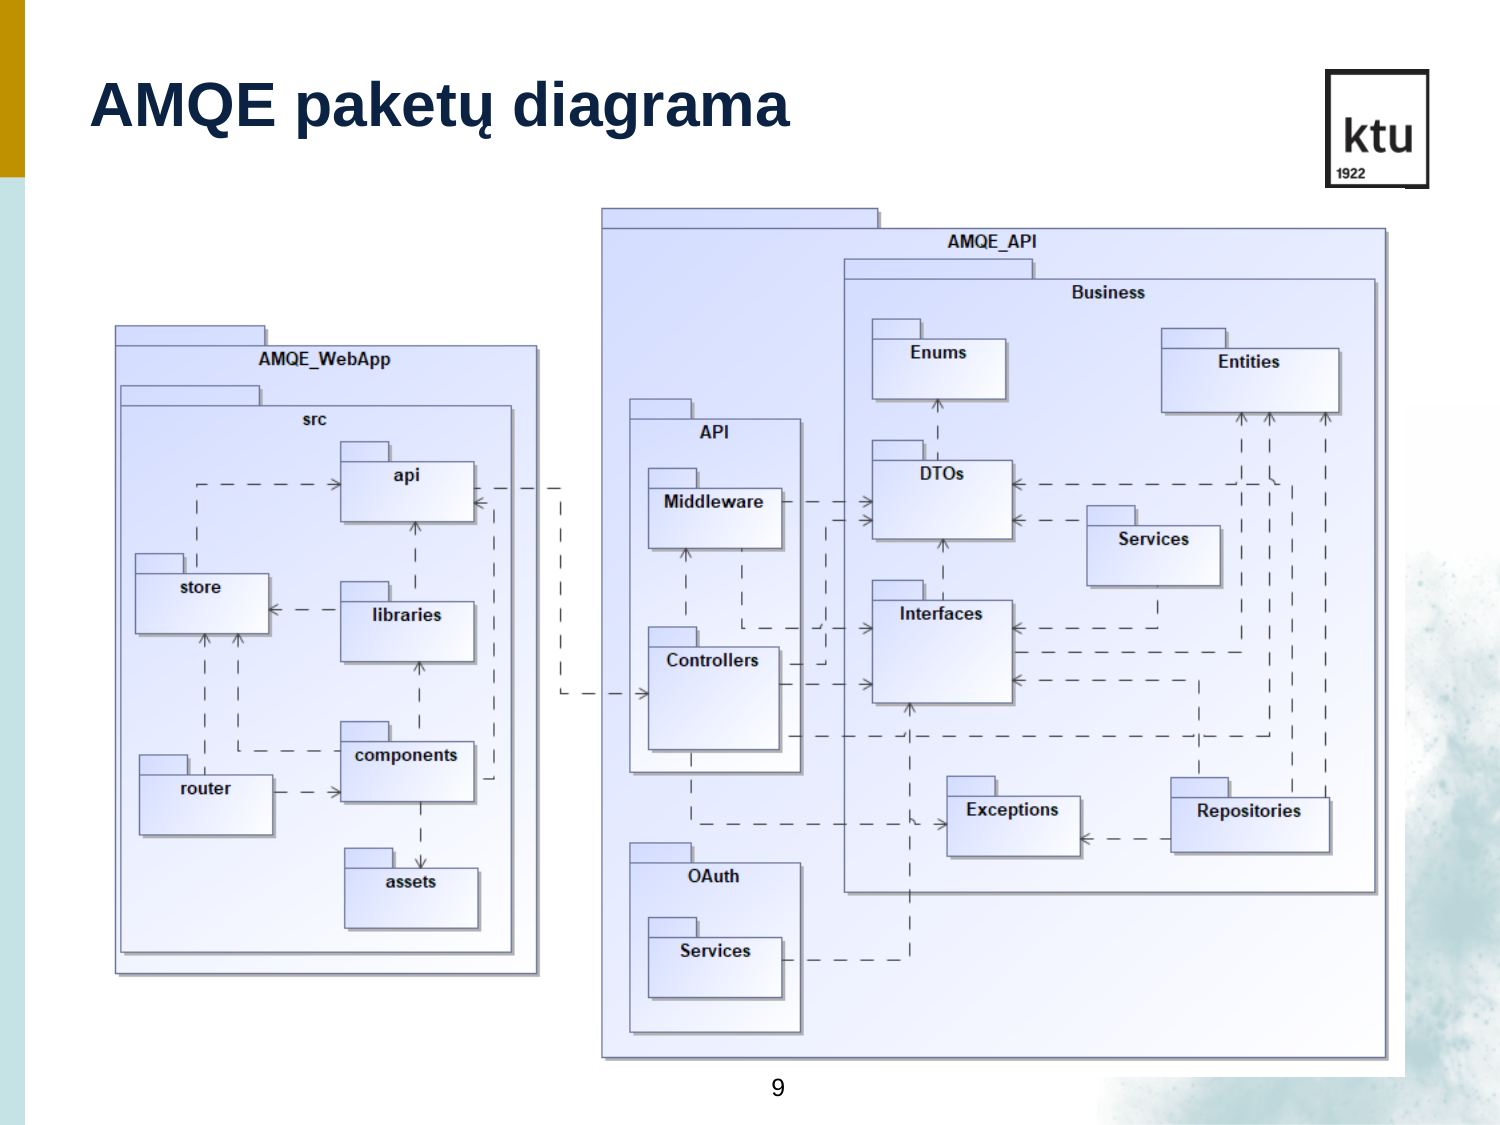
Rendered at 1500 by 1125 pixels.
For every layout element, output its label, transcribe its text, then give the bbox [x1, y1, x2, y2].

picture [95, 188, 1500, 1124]
list AMQE paketų diagrama [75, 69, 828, 171]
